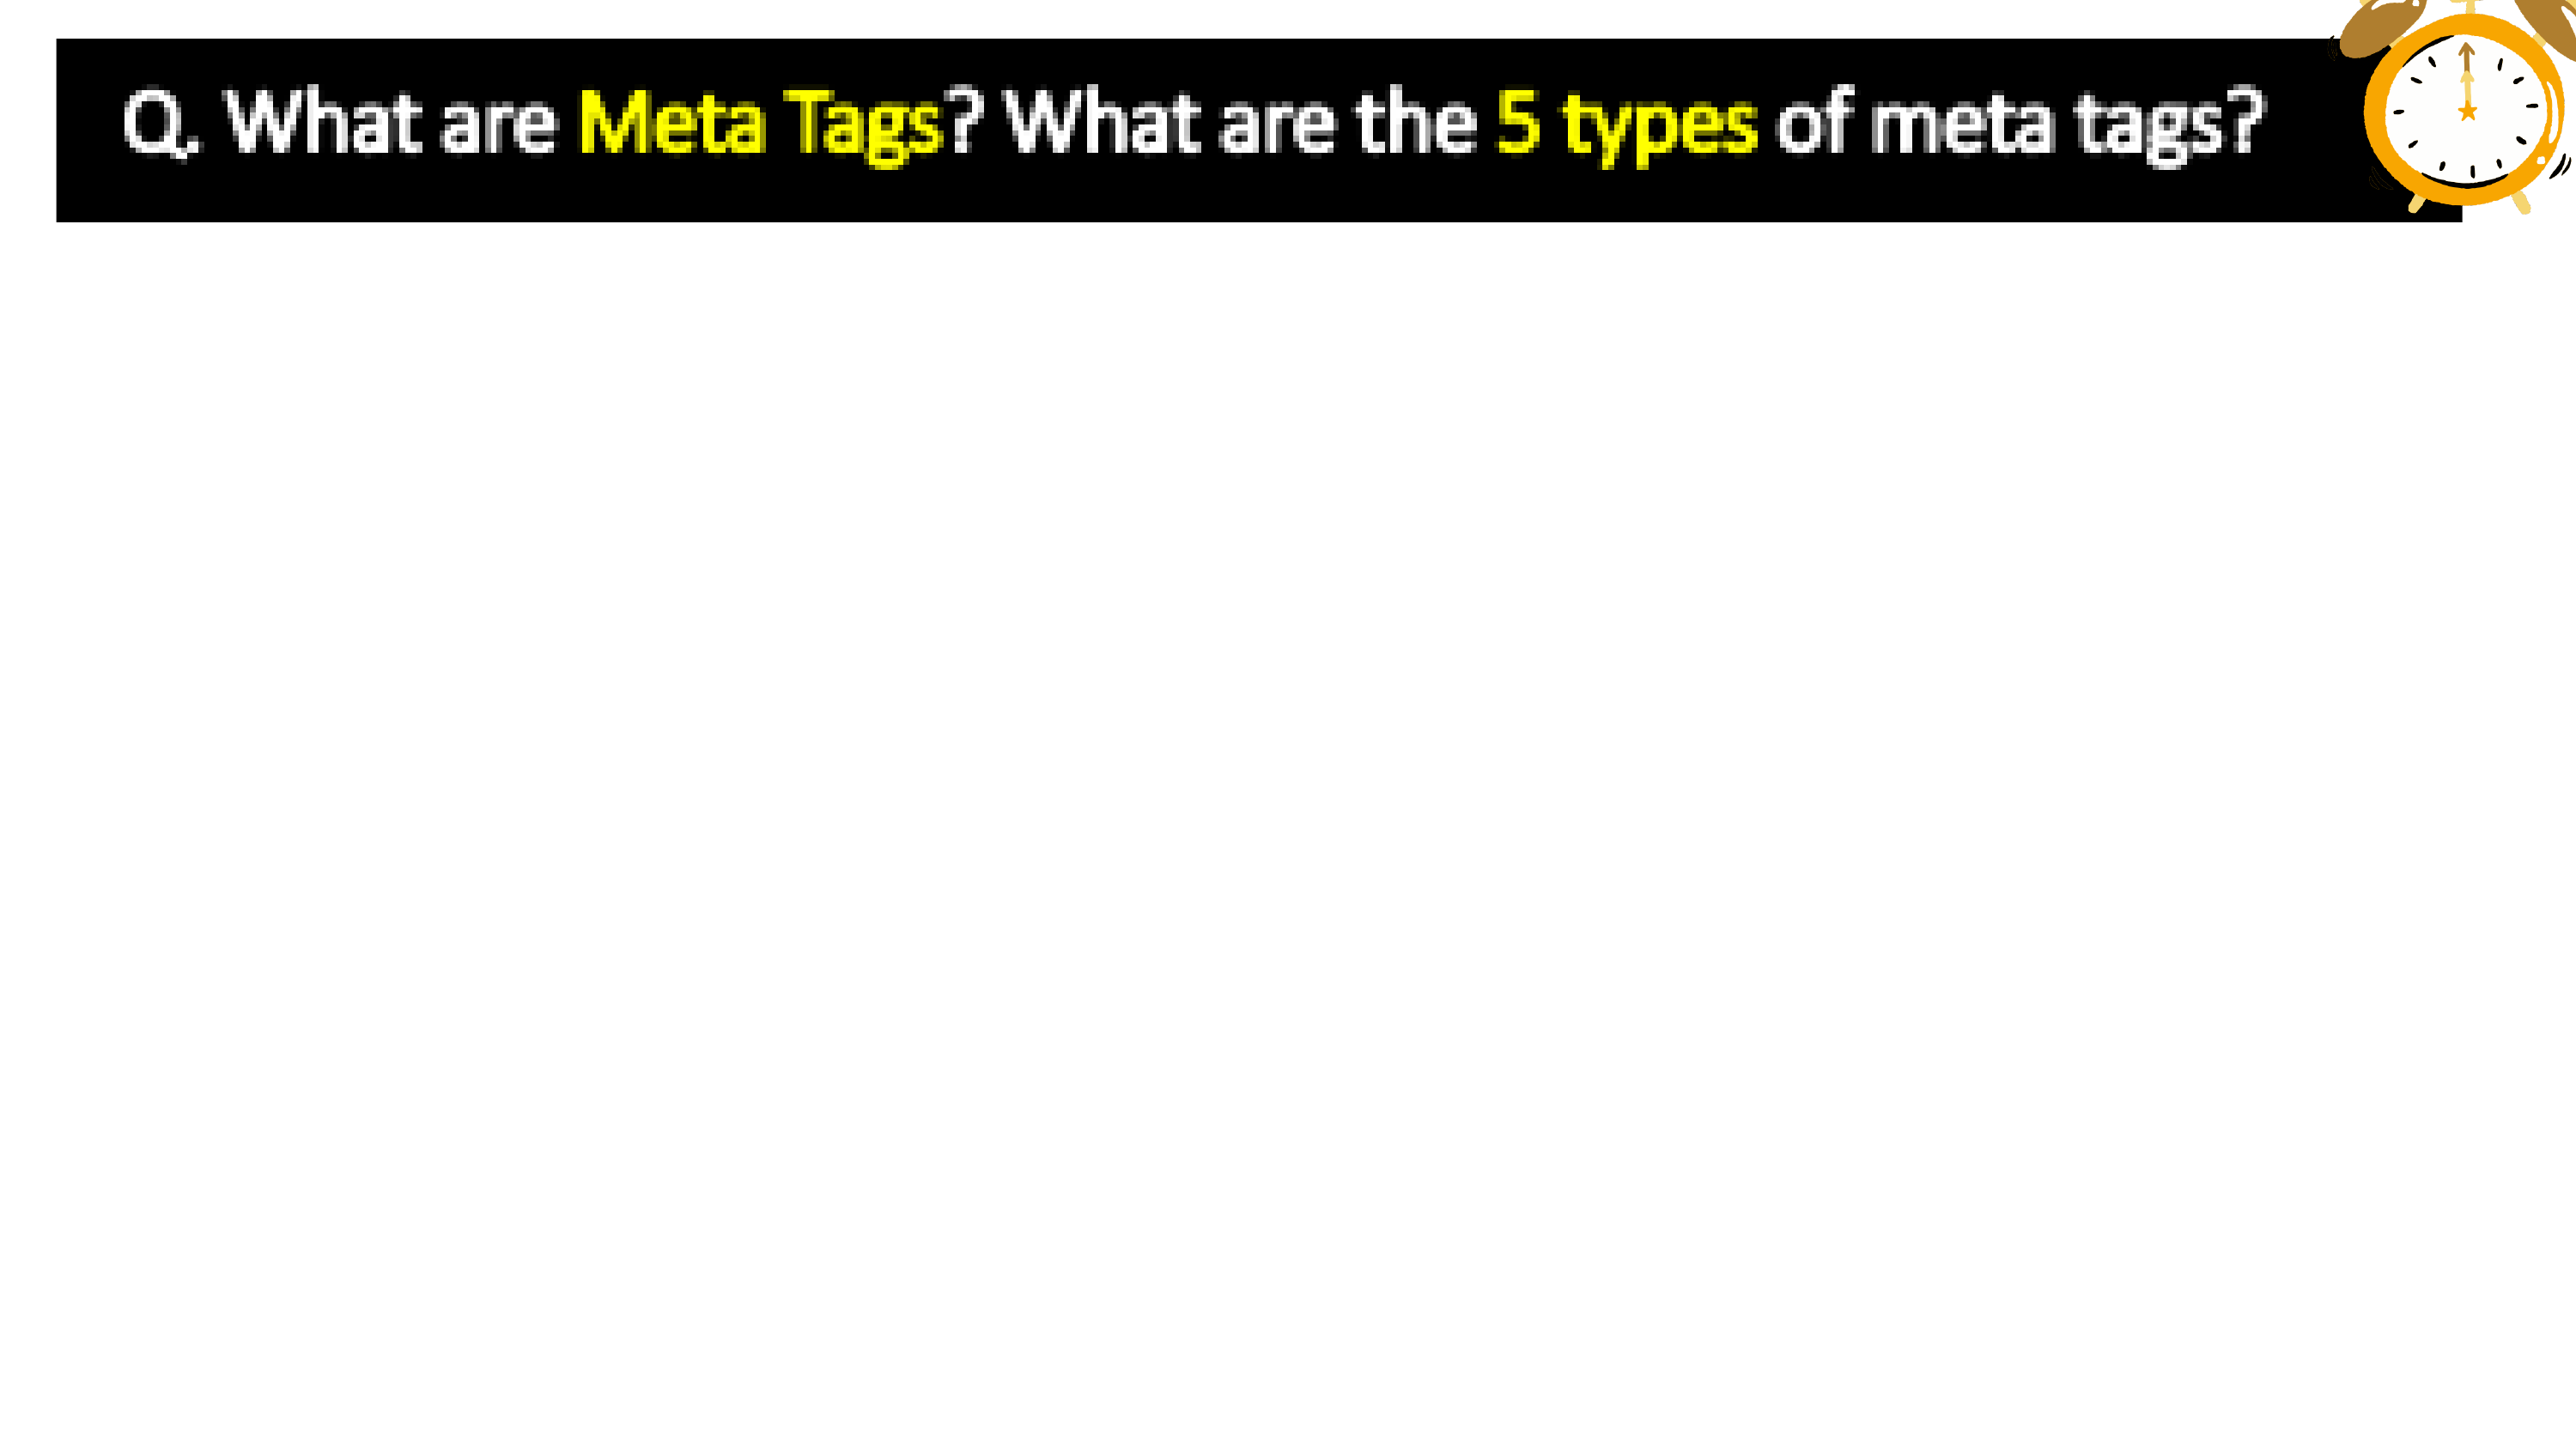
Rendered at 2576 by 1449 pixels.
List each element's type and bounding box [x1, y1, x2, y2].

text_box [2327, 0, 2576, 215]
text_box [56, 39, 2463, 222]
